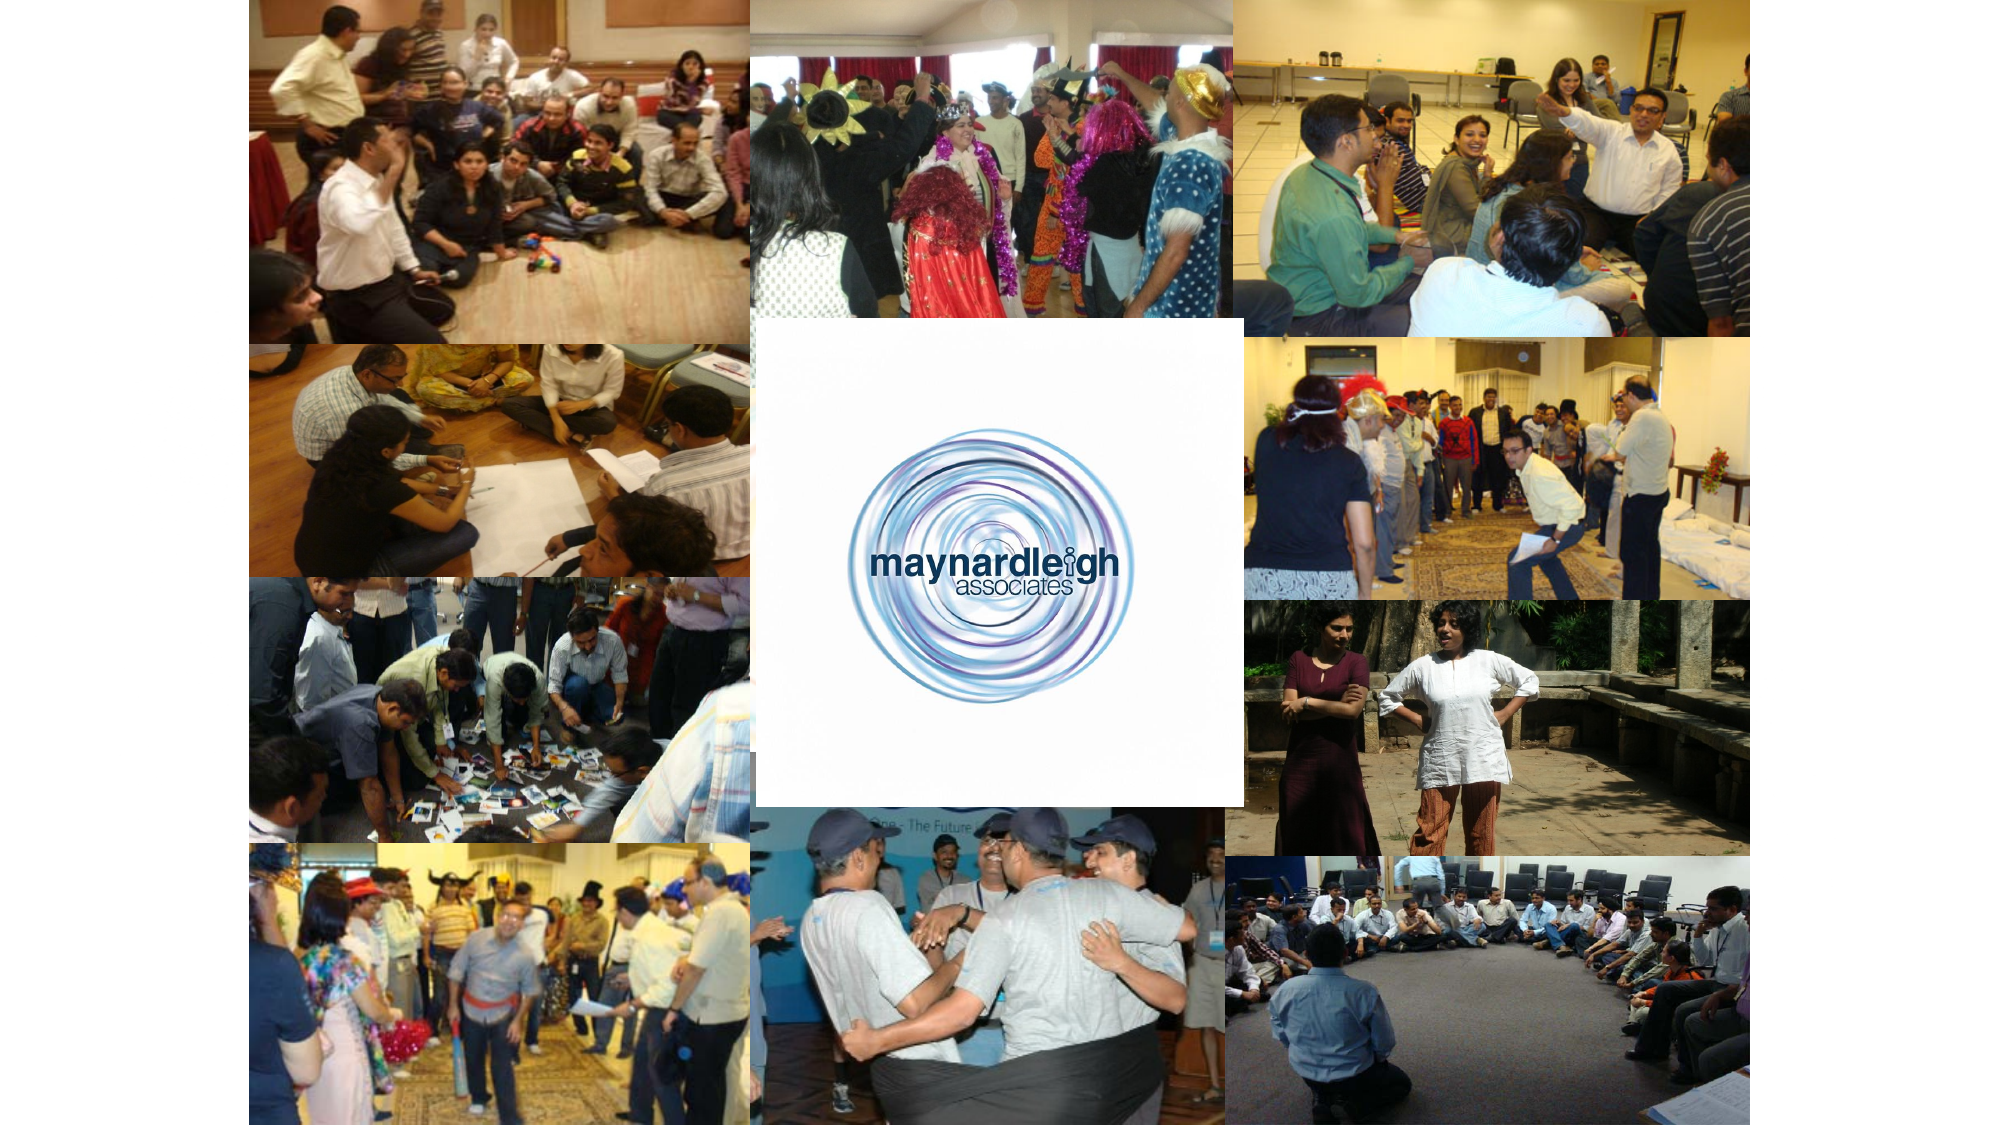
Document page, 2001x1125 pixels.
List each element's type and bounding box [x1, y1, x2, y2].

picture [249, 0, 1750, 1125]
